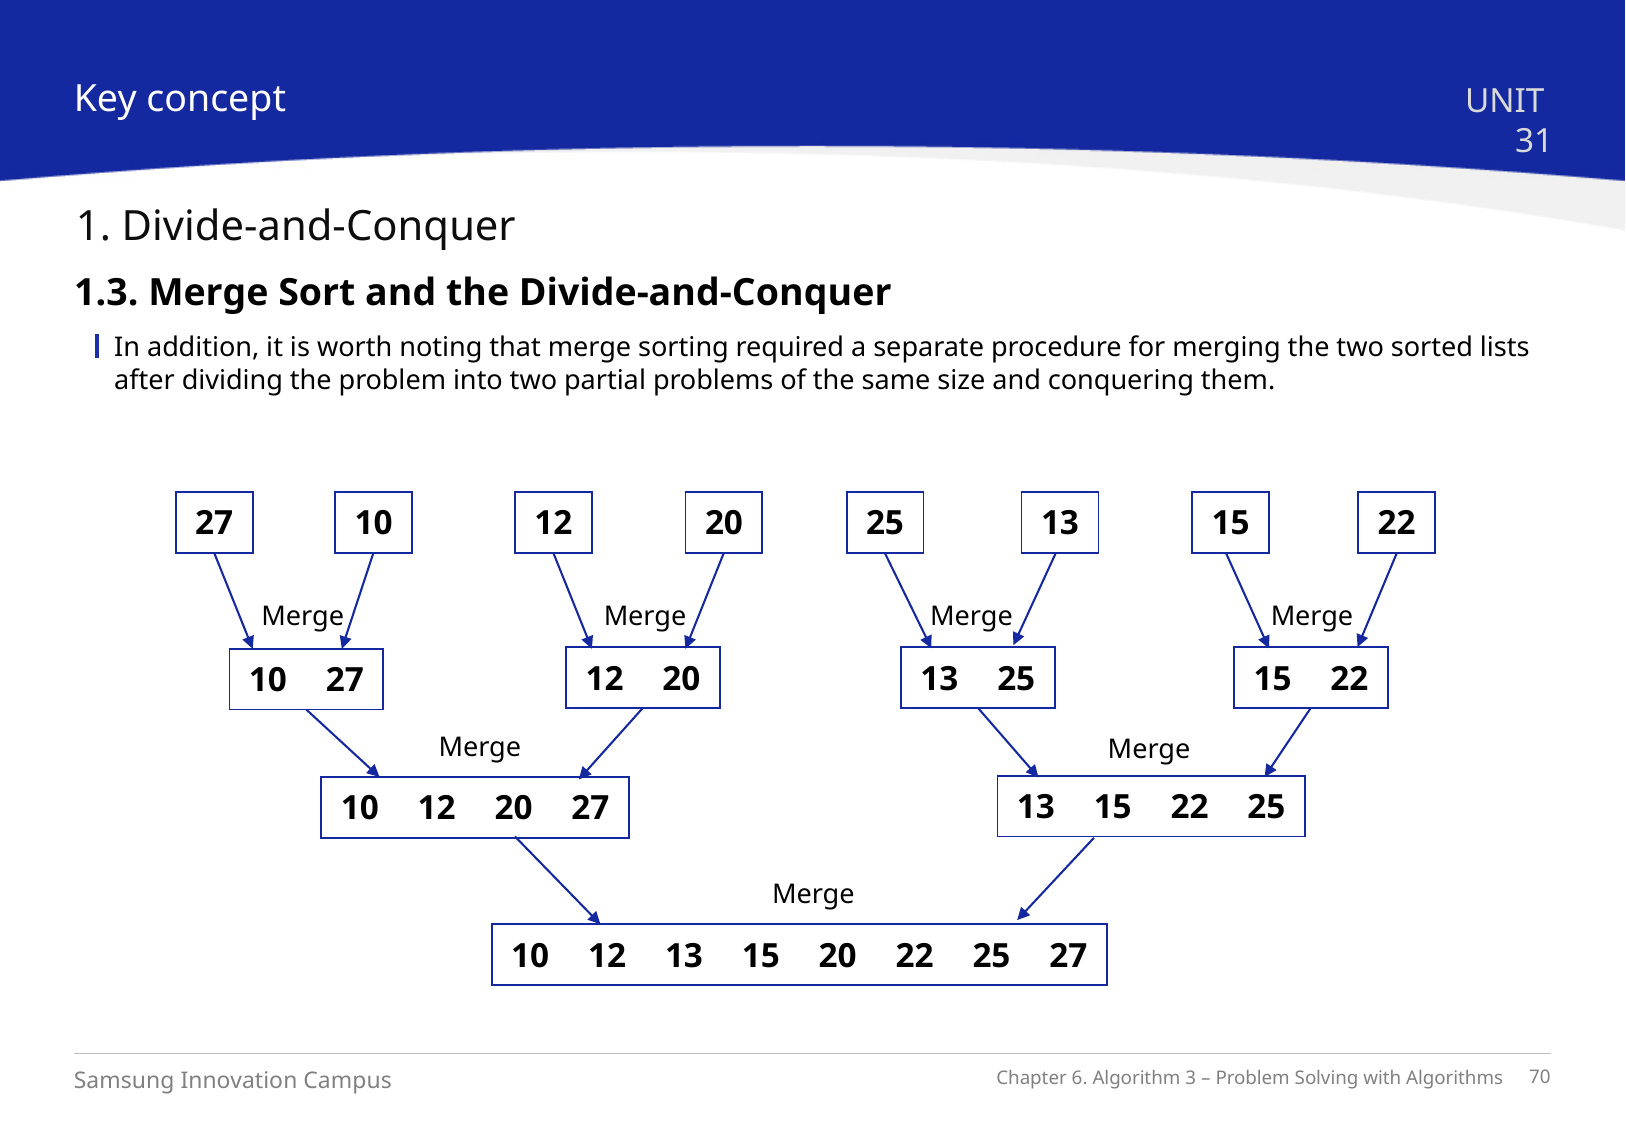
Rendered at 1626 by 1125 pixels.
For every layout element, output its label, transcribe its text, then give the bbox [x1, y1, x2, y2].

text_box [1017, 837, 1094, 920]
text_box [1226, 553, 1269, 649]
table_header 20 [686, 493, 761, 552]
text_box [977, 707, 1039, 778]
text_box Merge [505, 860, 1121, 926]
table_header 10 [322, 778, 398, 837]
text_box Merge [592, 582, 685, 647]
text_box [885, 553, 932, 649]
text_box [306, 709, 380, 777]
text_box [685, 552, 724, 649]
table_header 20 [643, 648, 719, 707]
table_header 12 [569, 926, 645, 984]
table_header 13 [1022, 493, 1098, 552]
table_header 25 [978, 648, 1054, 707]
table_header 25 [953, 926, 1030, 984]
table_header 20 [799, 926, 876, 984]
table_header 27 [552, 778, 628, 837]
text_box Merge [1269, 582, 1357, 647]
table_header 15 [1235, 648, 1311, 707]
table_header 13 [998, 780, 1074, 836]
table_header 10 [336, 493, 411, 552]
text_box UNIT 31 [1422, 78, 1554, 159]
table_header 13 [902, 648, 978, 707]
table_header 27 [177, 493, 252, 552]
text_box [514, 836, 601, 925]
text_box Key concept [73, 73, 981, 120]
table_header 13 [645, 926, 722, 984]
text_box 1.3. Merge Sort and the Divide-and-Conquer [59, 260, 1012, 320]
table_header 10 [230, 650, 306, 709]
table_header 12 [567, 648, 643, 707]
text_box Merge [374, 582, 378, 647]
text_box Merge [932, 582, 1048, 647]
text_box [341, 552, 374, 649]
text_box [1357, 553, 1397, 647]
picture [0, 0, 1625, 1125]
table_header 15 [1193, 493, 1268, 552]
table_header 12 [398, 778, 475, 837]
table_header 15 [1074, 780, 1151, 836]
table_header 12 [516, 493, 591, 552]
table_header 20 [475, 778, 552, 837]
table_header 15 [722, 926, 799, 984]
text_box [1013, 553, 1056, 646]
table_header 22 [876, 926, 953, 984]
table_header 22 [1151, 780, 1228, 836]
table_header 22 [1359, 493, 1434, 552]
table_header 10 [493, 925, 569, 984]
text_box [1264, 707, 1311, 777]
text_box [553, 552, 592, 649]
text_box Merge [253, 582, 341, 647]
table_header 25 [848, 493, 923, 552]
table_header 27 [1030, 926, 1106, 984]
text_box Merge [995, 715, 1303, 780]
table_header 22 [1311, 648, 1387, 707]
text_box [578, 707, 644, 780]
table_header 27 [306, 650, 382, 709]
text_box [214, 552, 253, 649]
text_box Merge [325, 713, 578, 778]
text_box 1. Divide-and-Conquer [75, 198, 1554, 250]
text_box In addition, it is worth noting that merge sorting required a separate procedure for merging the two sorted lists after dividing the problem into two partial problems of the same size and conquering them. [94, 329, 1554, 396]
table_header 25 [1228, 777, 1304, 836]
